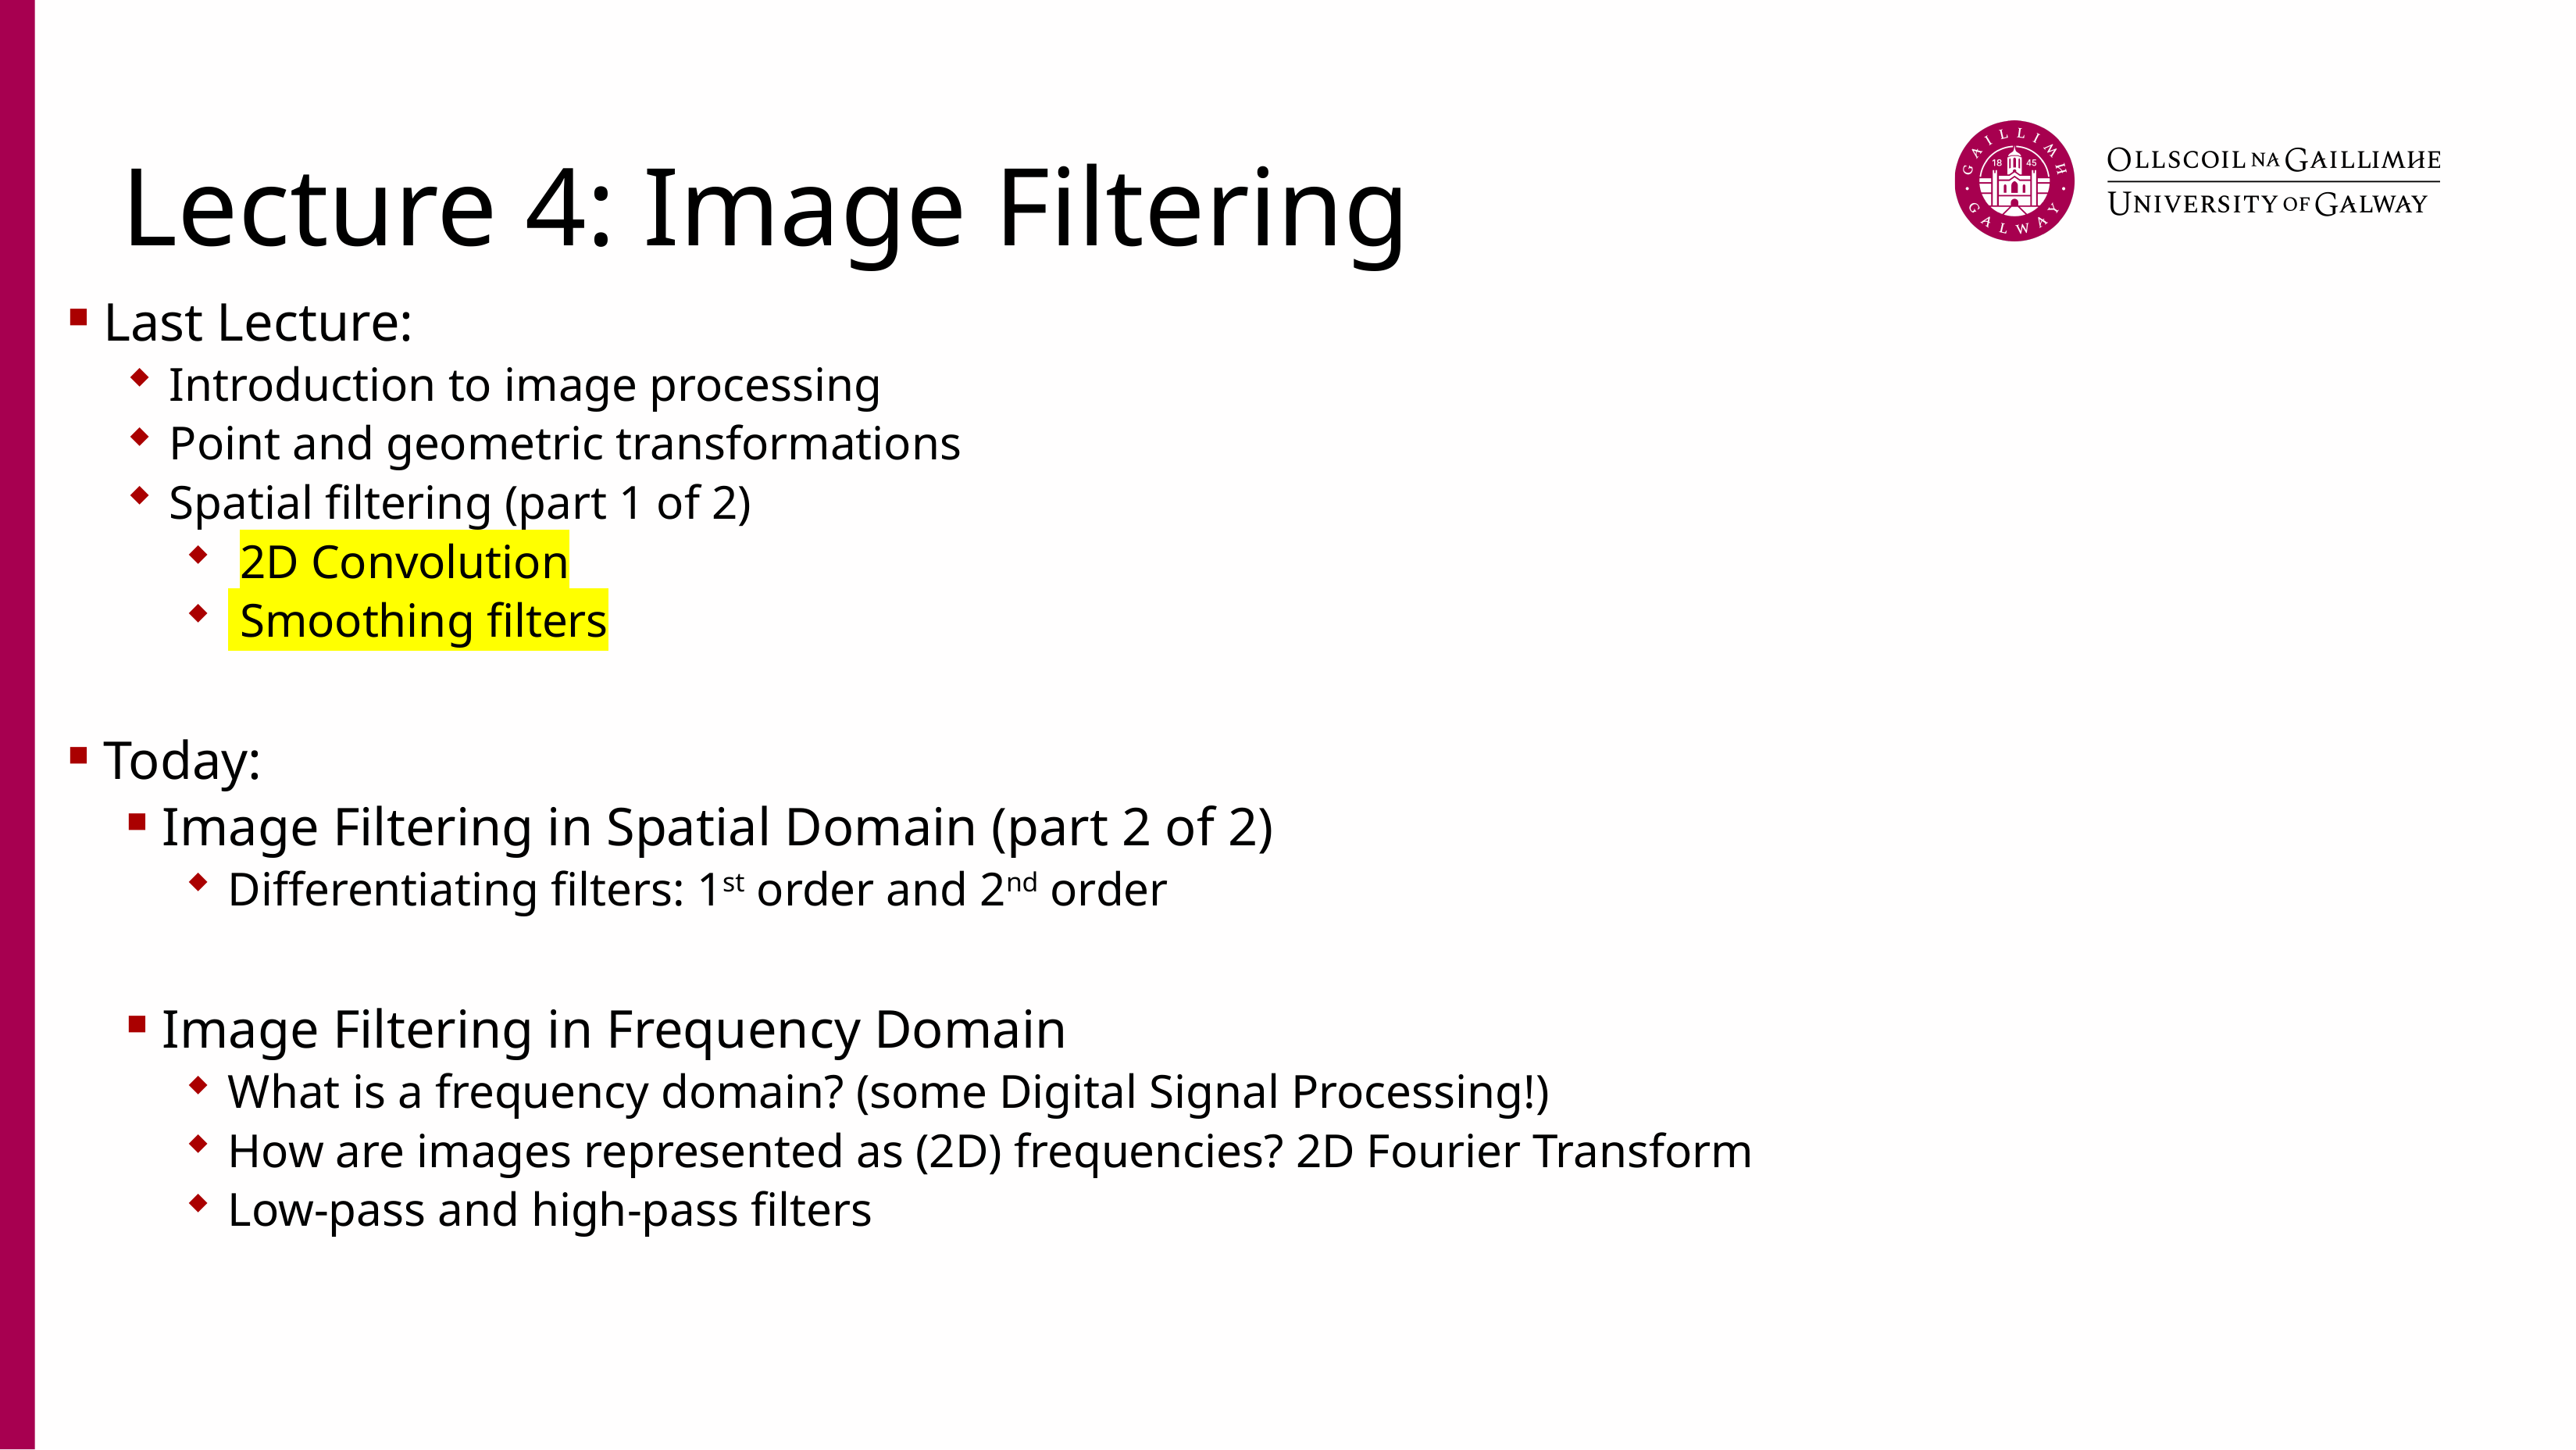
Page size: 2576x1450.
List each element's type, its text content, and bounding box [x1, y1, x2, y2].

list Last Lecture: Introduction to image processing Point and geometric transformations Spatial filtering (part 1 of 2) 2D Convolution Smoothing filters Today: Image Filtering in Spatial Domain (part 2 of 2) Differentiating filters: 1st order and 2nd order Image Filtering in Frequency Domain What is a frequency domain? (some Digital Signal Processing!) How are images represented as (2D) frequencies? 2D Fourier Transform Low-pass and high-pass filters [55, 290, 2451, 1248]
title Lecture 4: Image Filtering [109, 132, 1988, 263]
